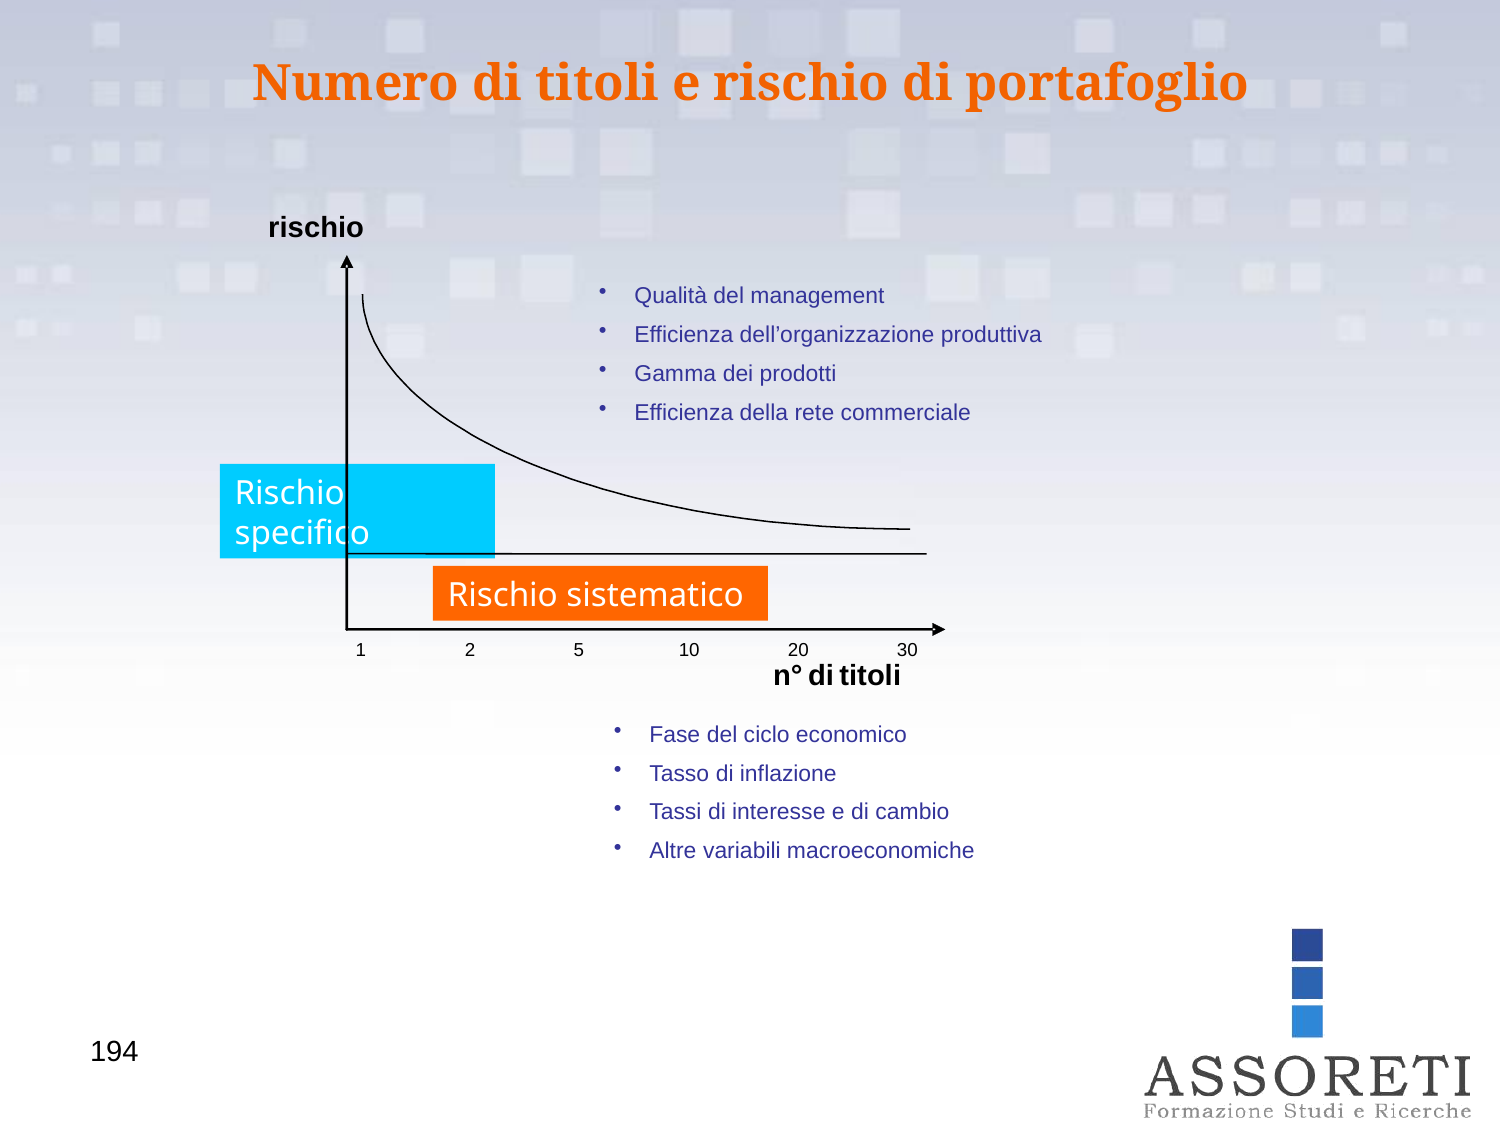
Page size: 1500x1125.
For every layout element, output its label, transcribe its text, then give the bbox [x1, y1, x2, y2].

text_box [219, 207, 1235, 921]
slide_number 194 [74, 1024, 426, 1103]
picture [0, 0, 1500, 1125]
text_box Numero di titoli e rischio di portafoglio [72, 42, 1431, 118]
